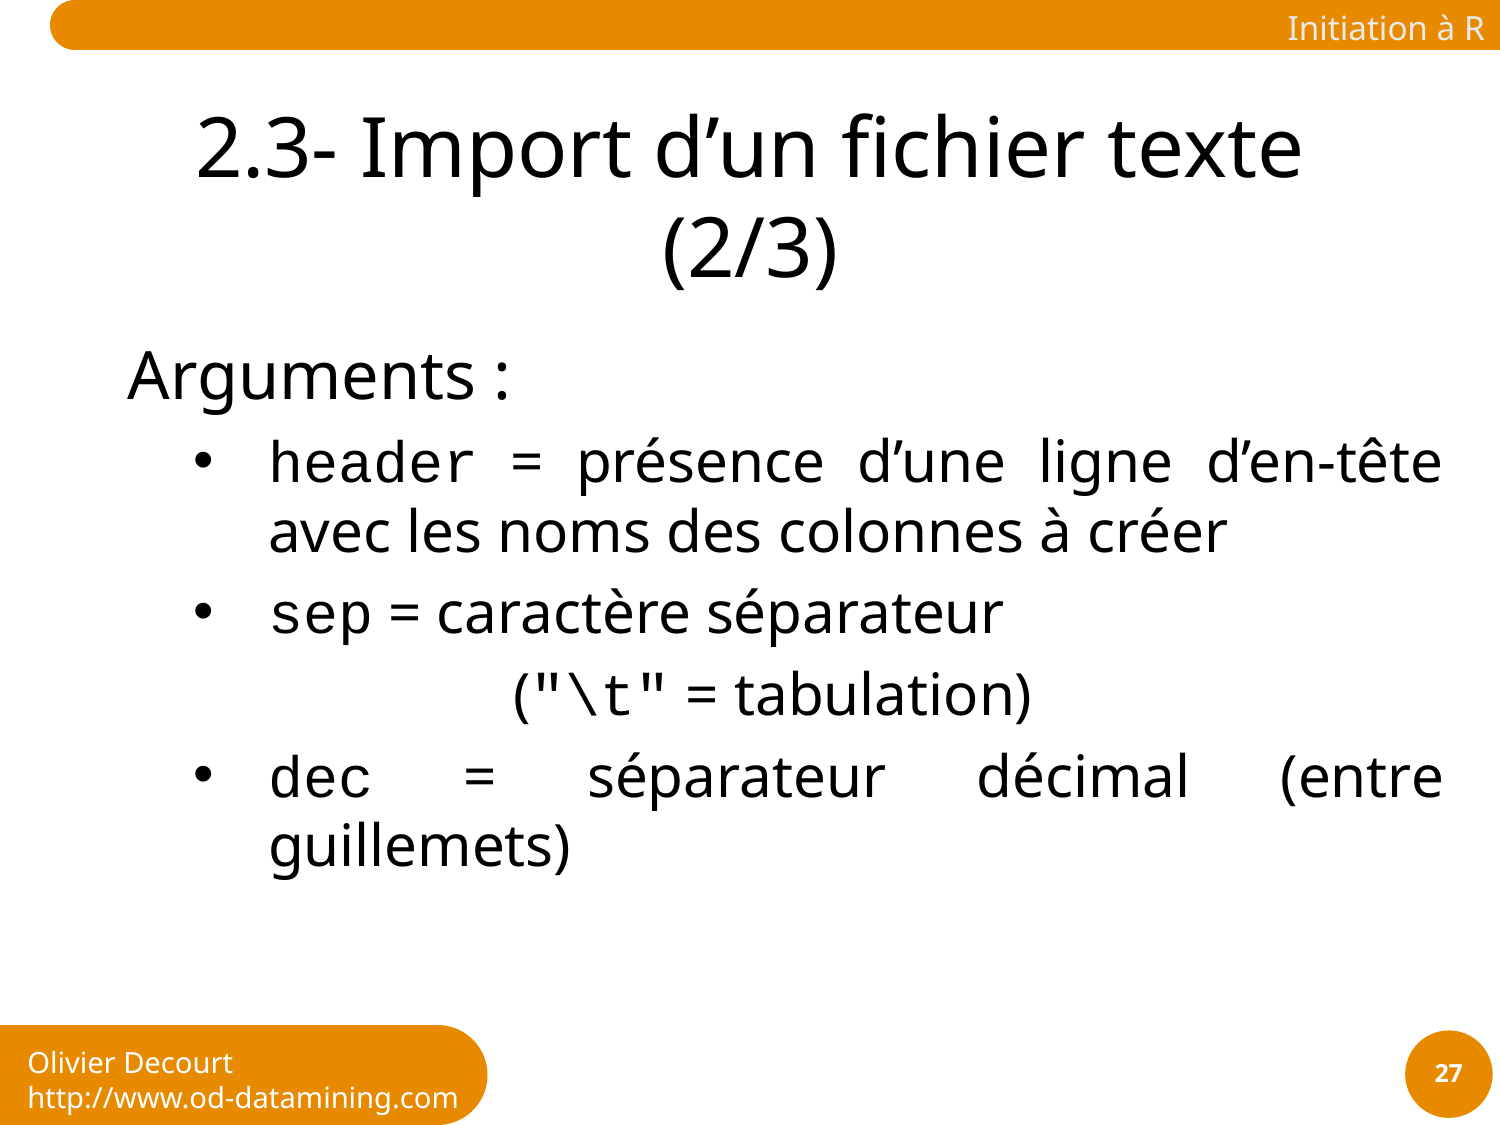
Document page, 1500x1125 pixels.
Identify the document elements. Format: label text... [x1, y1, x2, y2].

list Arguments : header = présence d’une ligne d’en-tête avec les noms des colonnes à créer sep = caractère séparateur ("\t" = tabulation) dec = séparateur décimal (entre guillemets) [112, 324, 1459, 1000]
title 2.3- Import d’un fichier texte (2/3) [112, 99, 1388, 288]
